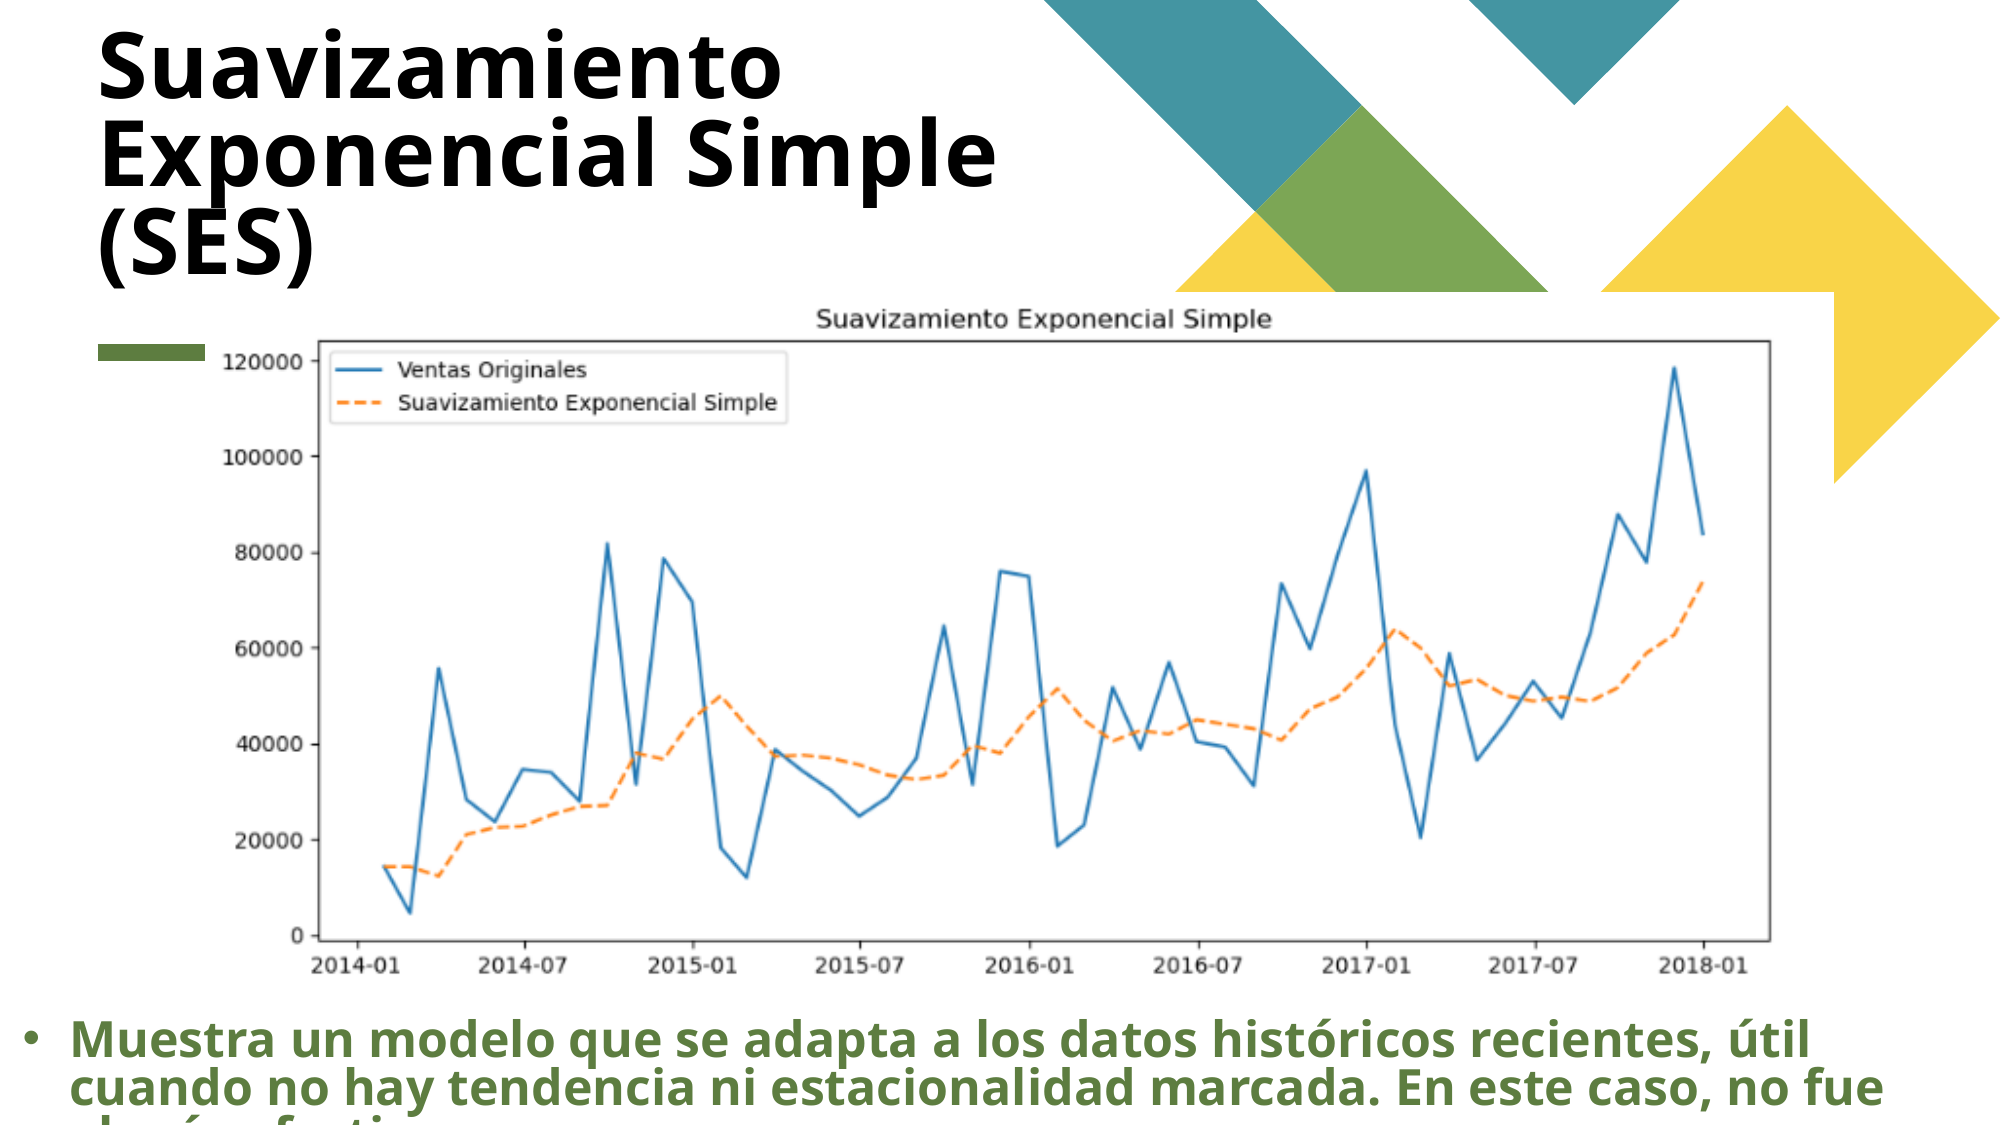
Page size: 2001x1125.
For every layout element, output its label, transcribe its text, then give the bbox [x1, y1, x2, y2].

title Suavizamiento Exponencial Simple (SES) [97, 31, 1211, 293]
list Muestra un modelo que se adapta a los datos históricos recientes, útil cuando no hay tendencia ni estacionalidad marcada. En este caso, no fue el más efectivo. [22, 981, 1930, 1125]
picture [205, 292, 1834, 1015]
